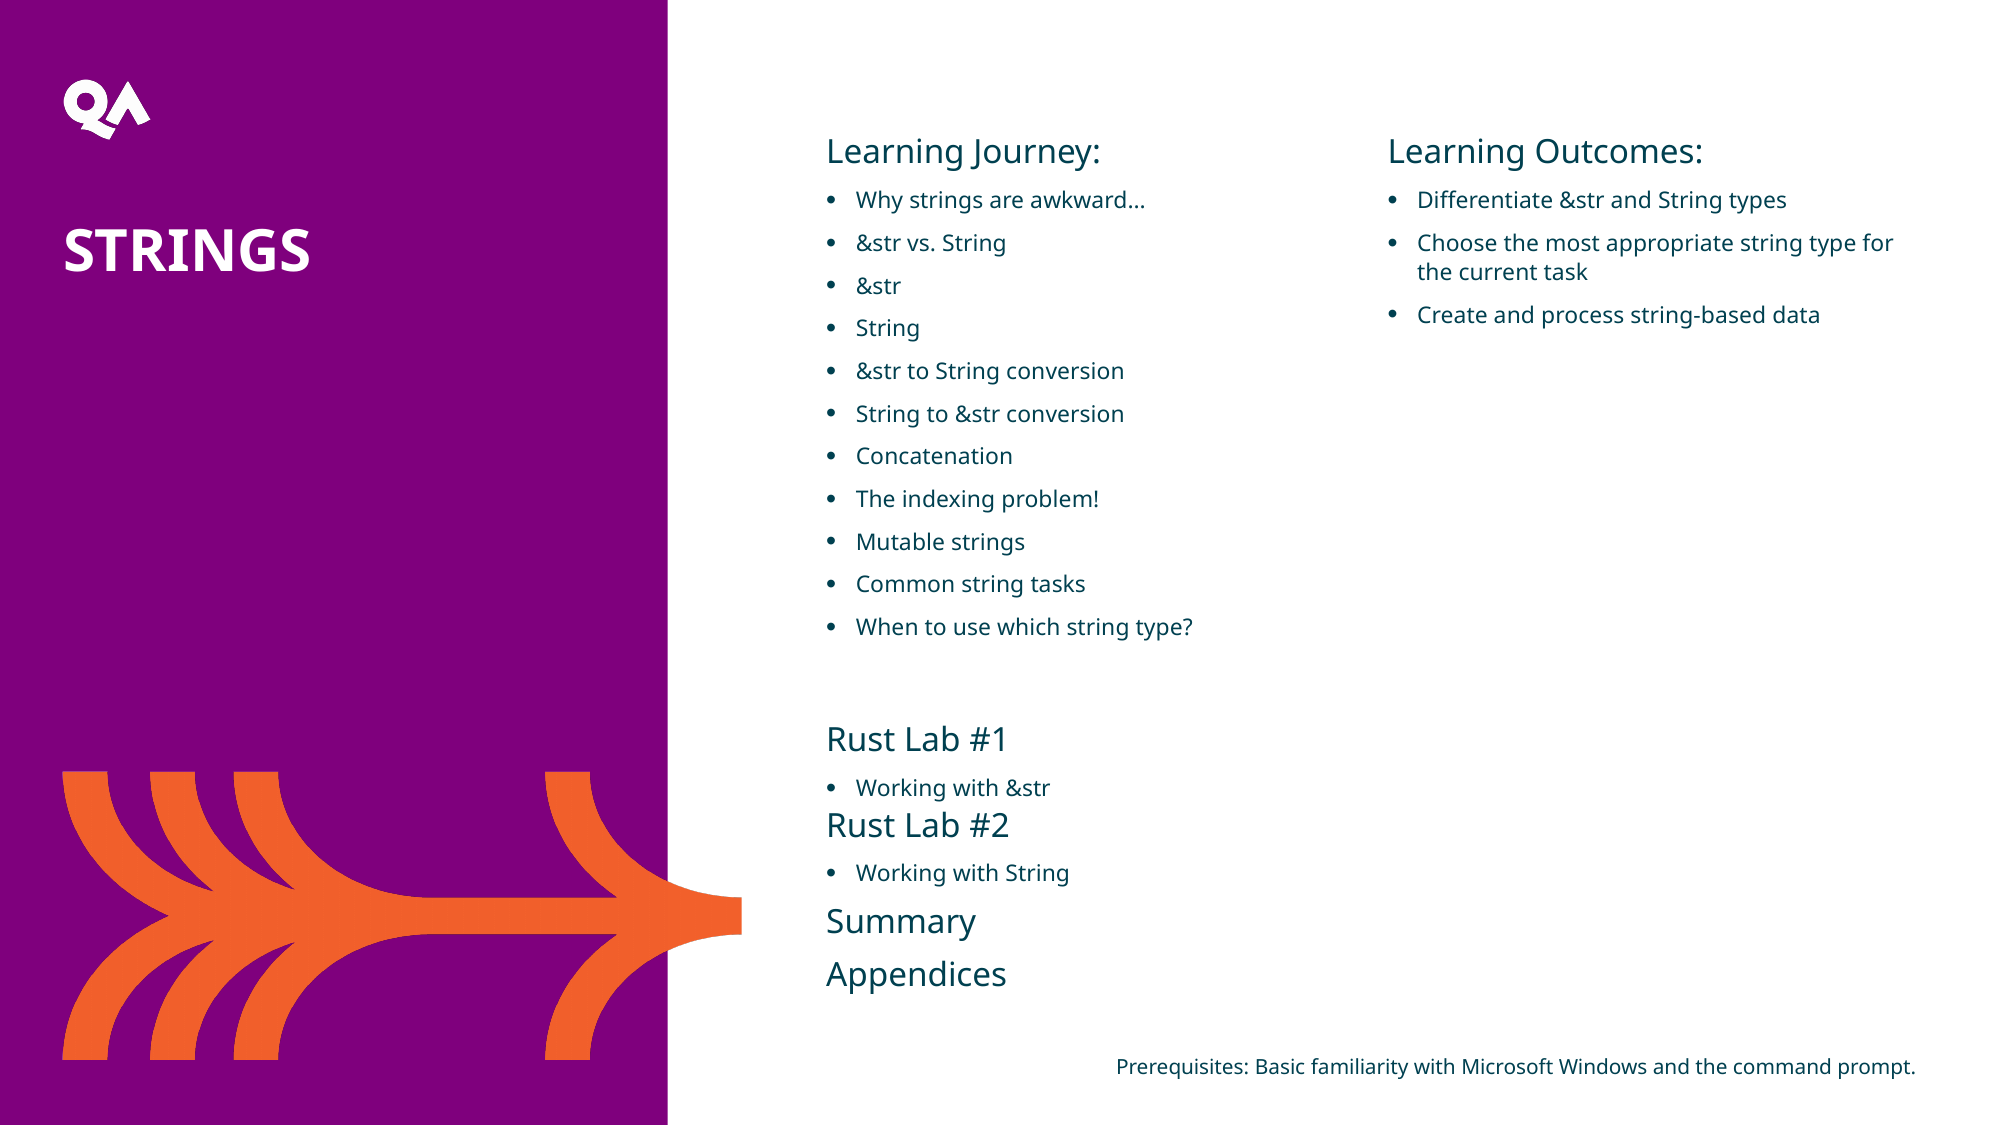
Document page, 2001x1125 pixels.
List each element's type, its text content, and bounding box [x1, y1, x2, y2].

text_box Prerequisites: Basic familiarity with Microsoft Windows and the command prompt. [733, 1046, 1931, 1087]
list Strings [63, 221, 628, 673]
picture [53, 67, 161, 143]
picture [45, 756, 742, 1076]
list Learning Journey: Why strings are awkward… &str vs. String &str String &str to String conversion String to &str conversion Concatenation The indexing problem! Mutable strings Common string tasks When to use which string type? Rust Lab #1 Working with &str Rust Lab #2 Working with String Summary Appendices [826, 130, 1303, 893]
list Learning Outcomes: Differentiate &str and String types Choose the most appropriate string type for the current task Create and process string-based data [1387, 130, 1908, 893]
